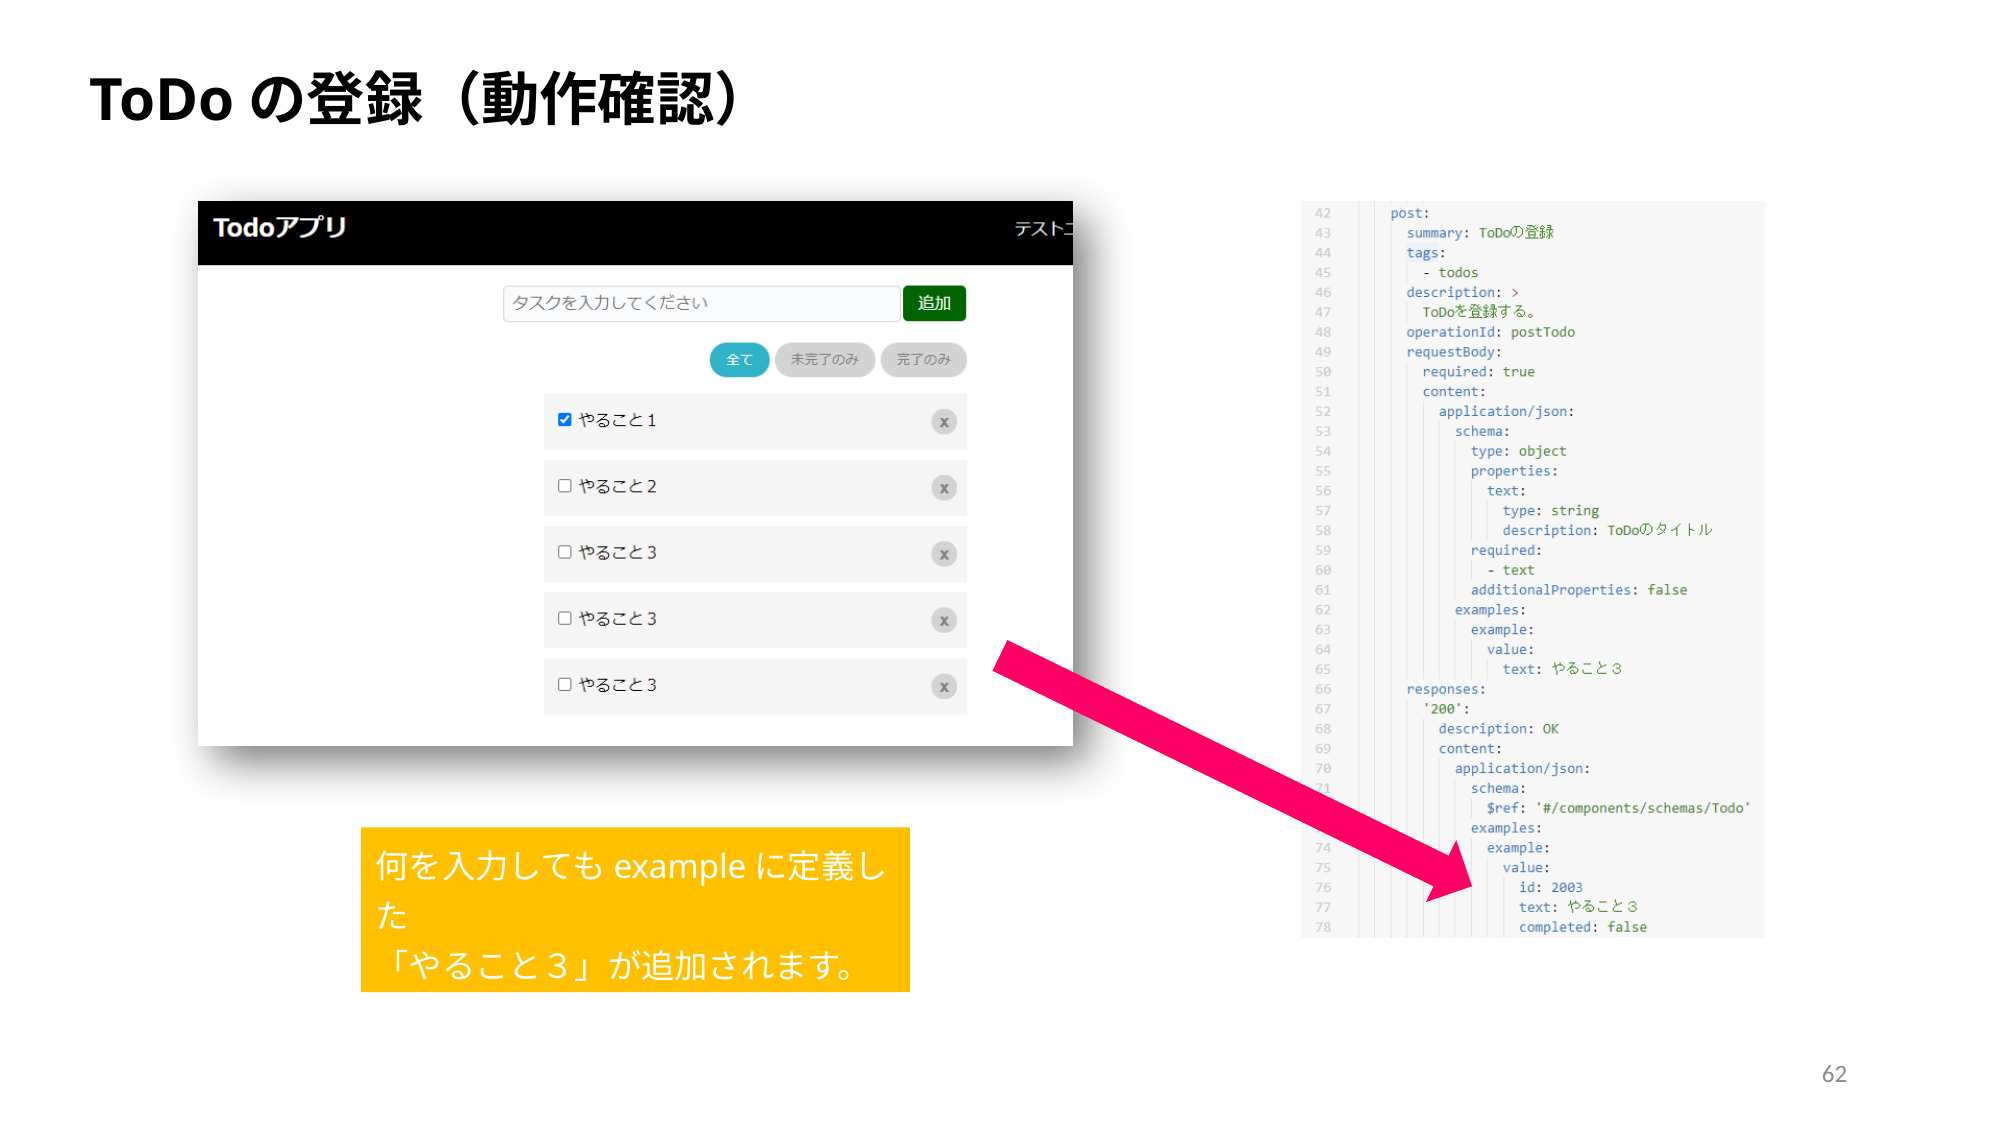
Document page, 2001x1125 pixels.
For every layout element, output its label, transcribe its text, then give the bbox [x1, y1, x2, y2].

slide_number 62 [1412, 1042, 1863, 1103]
text_box ToDoの登録（動作確認） [74, 54, 1454, 140]
picture [198, 201, 1073, 746]
text_box [1073, 672, 1301, 822]
text_box 何を入力してもexampleに定義した 「やること３」が追加されます。 [360, 827, 910, 993]
picture [1301, 201, 1765, 938]
